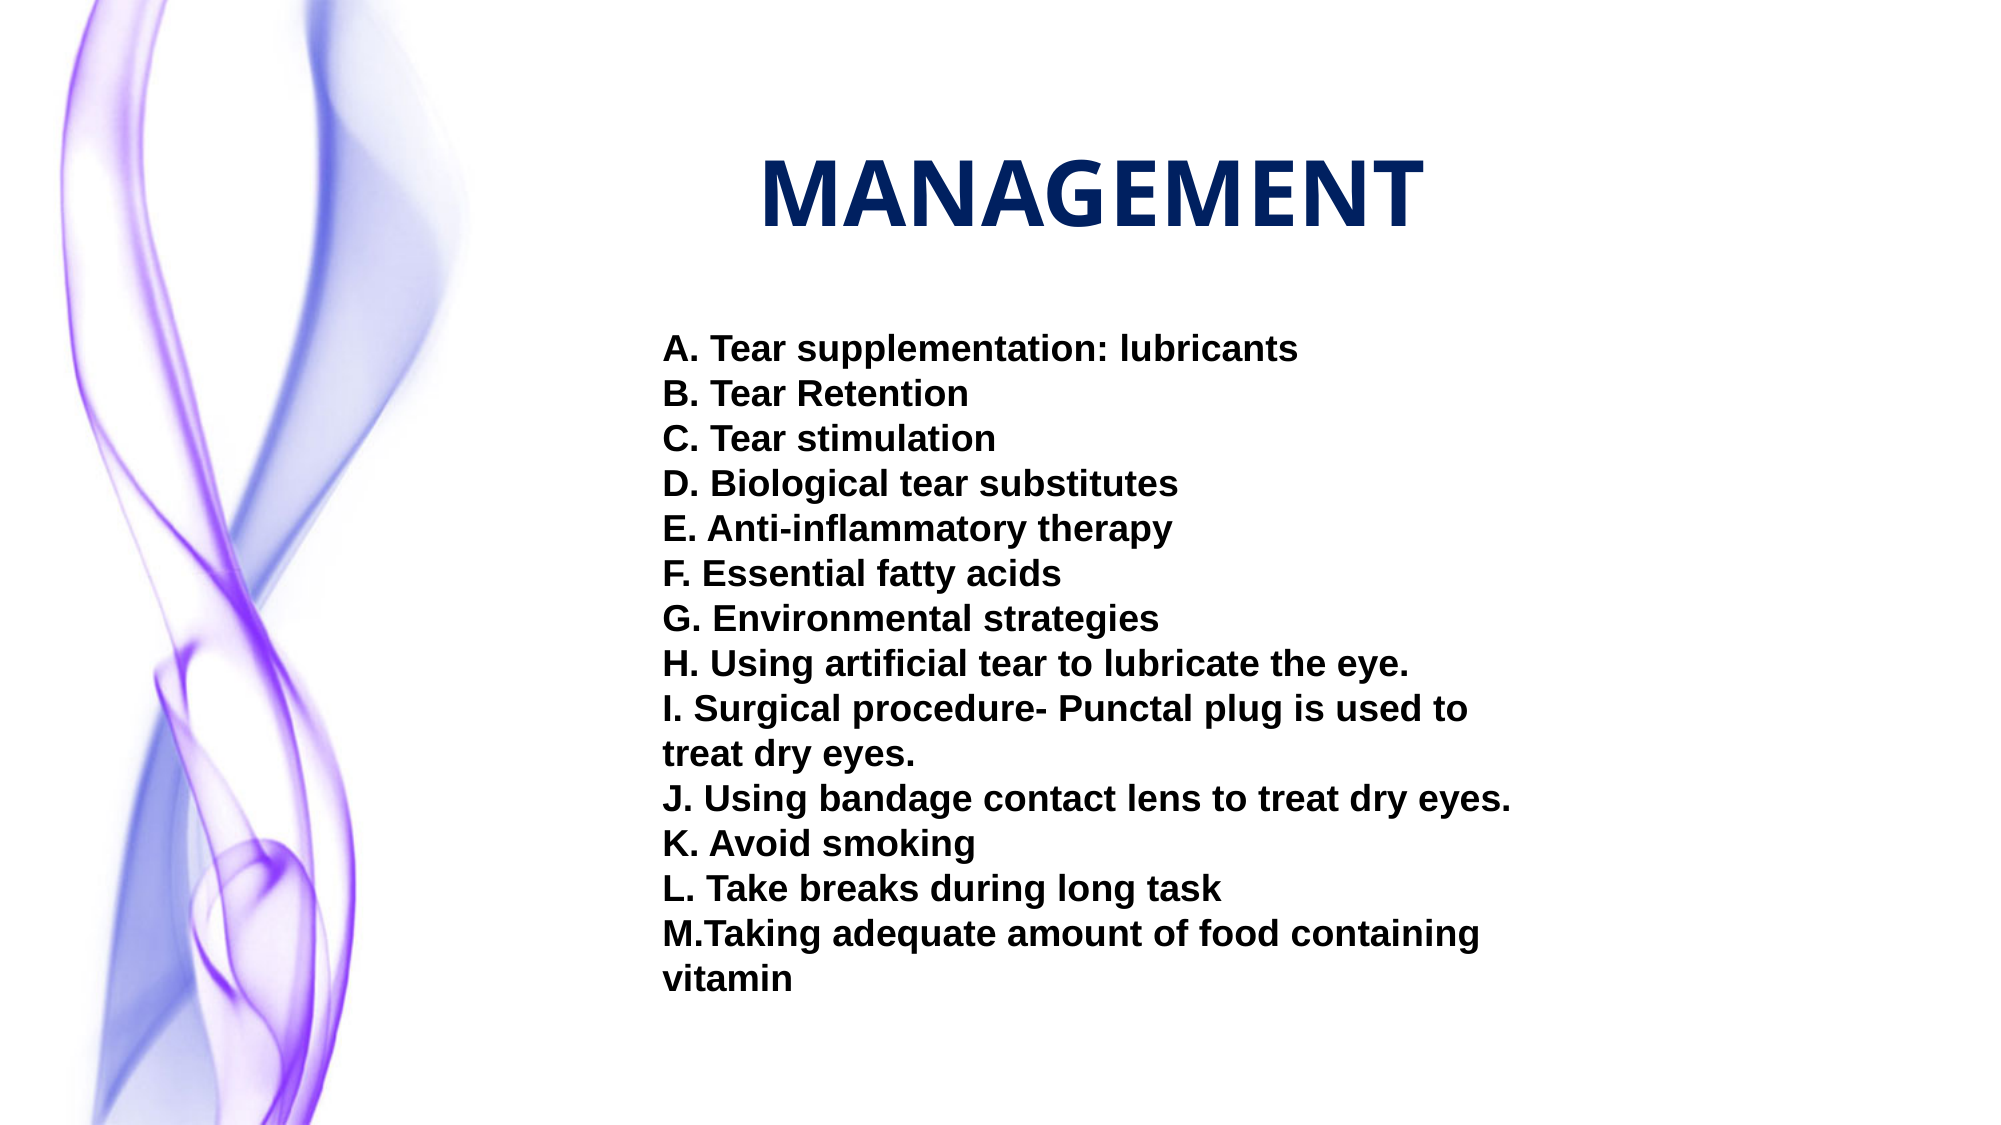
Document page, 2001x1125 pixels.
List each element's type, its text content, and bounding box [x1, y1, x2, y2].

text_box A. Tear supplementation: lubricants B. Tear Retention C. Tear stimulation D. Biological tear substitutes E. Anti-inflammatory therapy F. Essential fatty acids G. Environmental strategies H. Using artificial tear to lubricate the eye. I. Surgical procedure- Punctal plug is used to treat dry eyes. J. Using bandage contact lens to treat dry eyes. K. Avoid smoking L. Take breaks during long task M.Taking adequate amount of food containing vitamin [647, 316, 1537, 1066]
picture [0, 0, 2001, 1125]
text_box MANAGEMENT [264, 127, 1920, 253]
